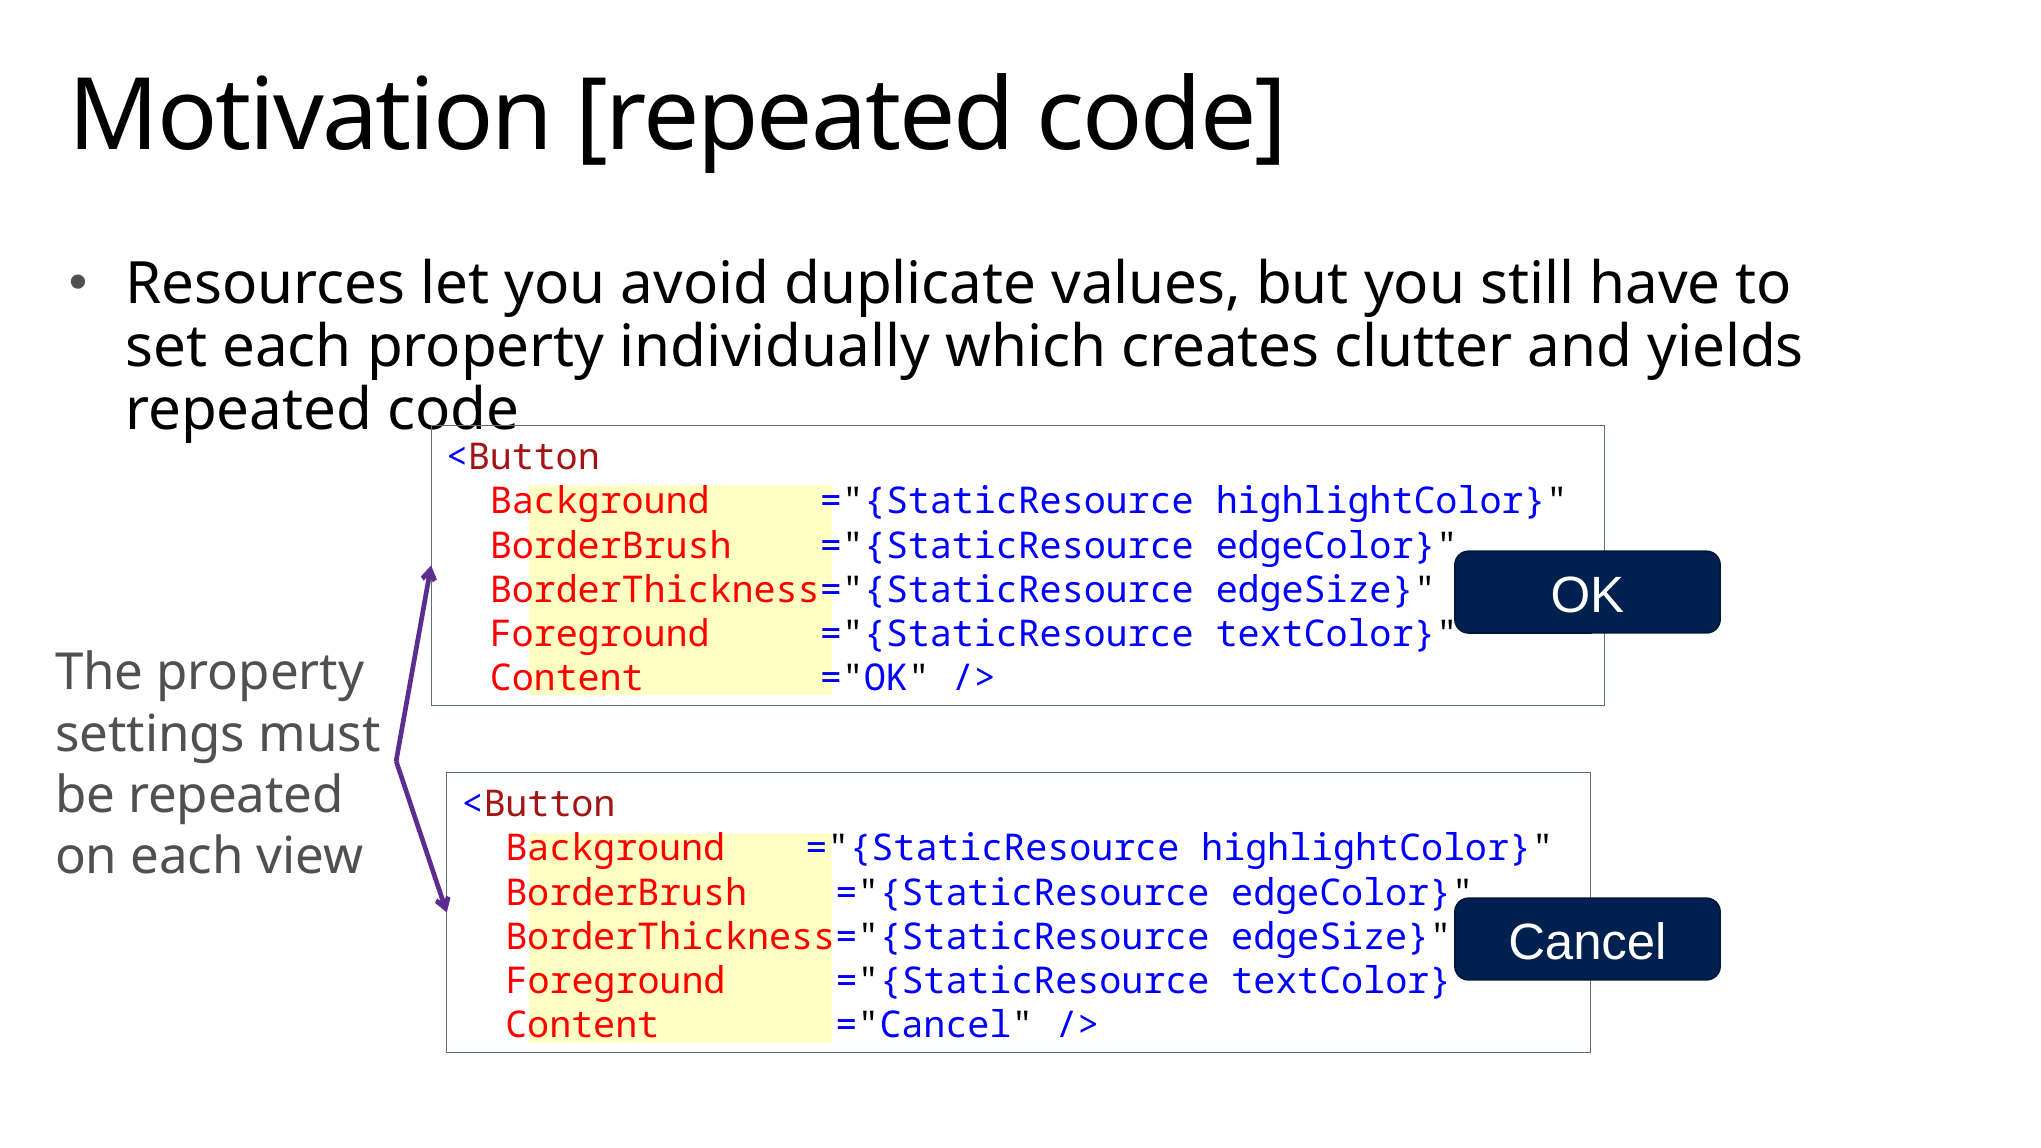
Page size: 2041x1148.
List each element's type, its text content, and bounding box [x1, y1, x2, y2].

list Resources let you avoid duplicate values, but you still have to set each property individually which creates clutter and yields repeated code [45, 238, 1881, 396]
text_box OK [1454, 550, 1721, 634]
text_box <Button Background ="{StaticResource highlightColor}" BorderBrush ="{StaticResource edgeColor}" BorderThickness="{StaticResource edgeSize}" Foreground ="{StaticResource textColor}" Content ="OK" /> [431, 425, 1605, 706]
title Motivation [repeated code] [45, 48, 1996, 199]
text_box Cancel [1454, 897, 1721, 981]
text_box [385, 762, 470, 915]
text_box The property settings must be repeated on each view [40, 631, 385, 891]
text_box <Button Background ="{StaticResource highlightColor}" BorderBrush ="{StaticResource edgeColor}" BorderThickness="{StaticResource edgeSize}" Foreground ="{StaticResource textColor}" Content ="Cancel" /> [446, 772, 1591, 1053]
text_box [385, 566, 470, 762]
